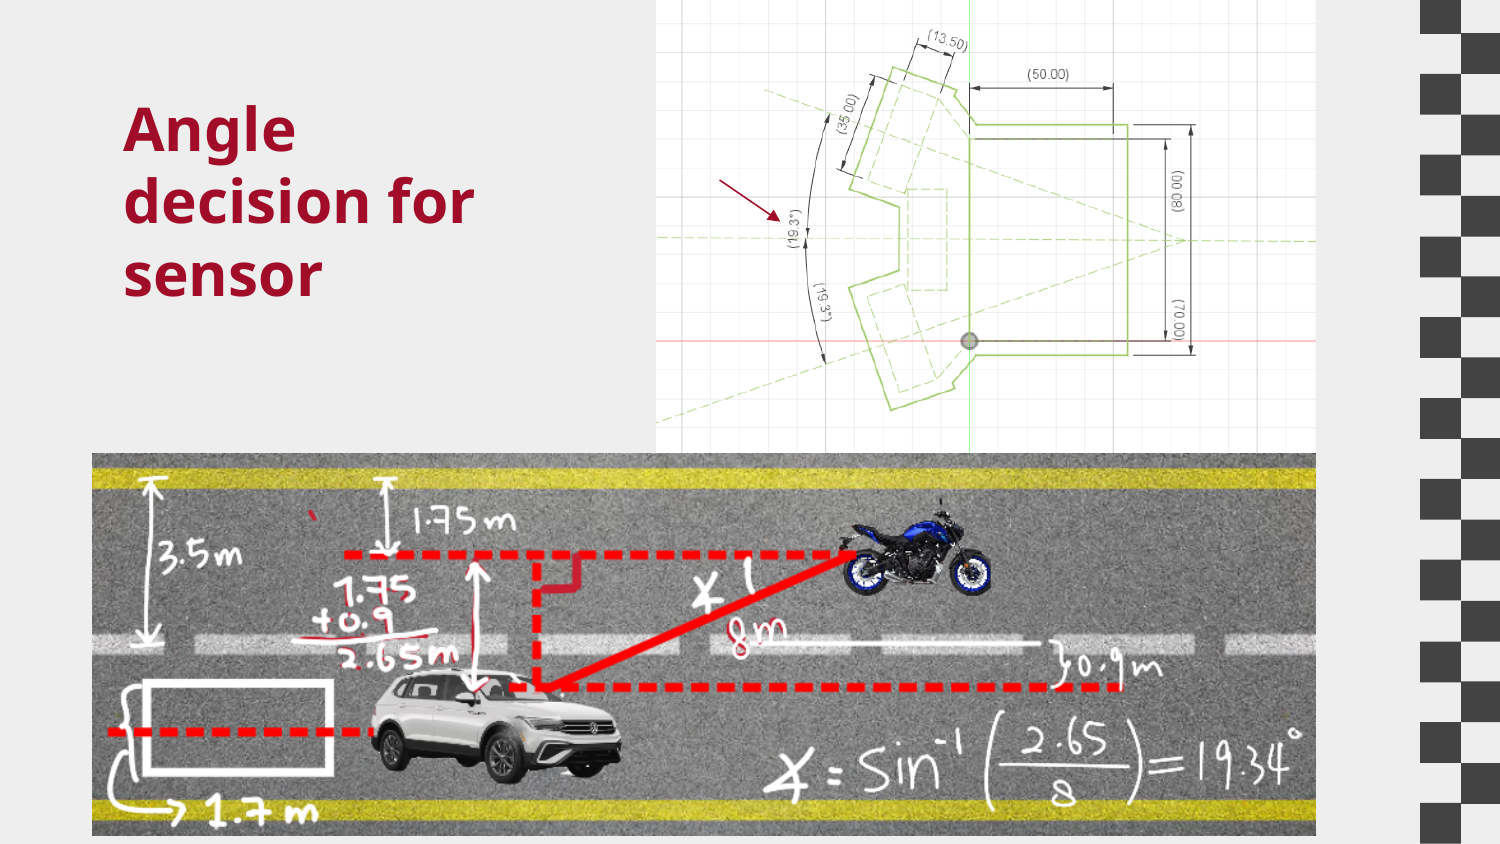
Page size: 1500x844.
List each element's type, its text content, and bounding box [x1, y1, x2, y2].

picture [92, 0, 1316, 836]
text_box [719, 179, 781, 222]
text_box Angle decision for sensor [108, 76, 529, 324]
